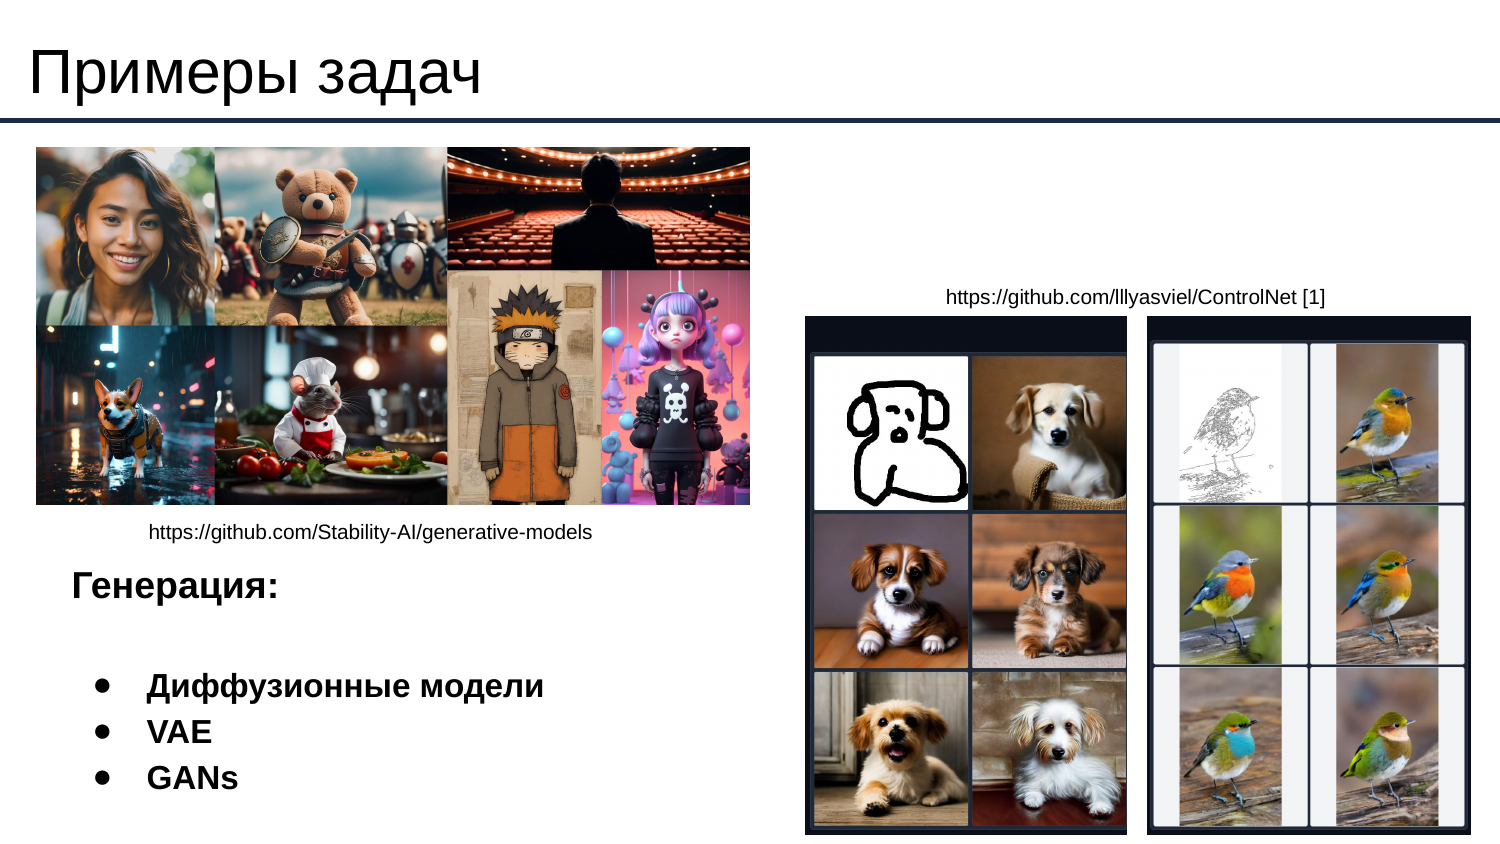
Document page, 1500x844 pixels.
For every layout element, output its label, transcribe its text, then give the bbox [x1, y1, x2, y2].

text_box Примеры задач [13, 0, 1412, 118]
picture [1147, 316, 1471, 835]
picture [36, 147, 751, 505]
text_box https://github.com/lllyasviel/ControlNet [1] [760, 276, 1500, 316]
text_box Генерация: Диффузионные модели VAE GANs [56, 539, 572, 811]
text_box https://github.com/Stability-AI/generative-models [133, 513, 653, 536]
picture [805, 316, 1128, 835]
